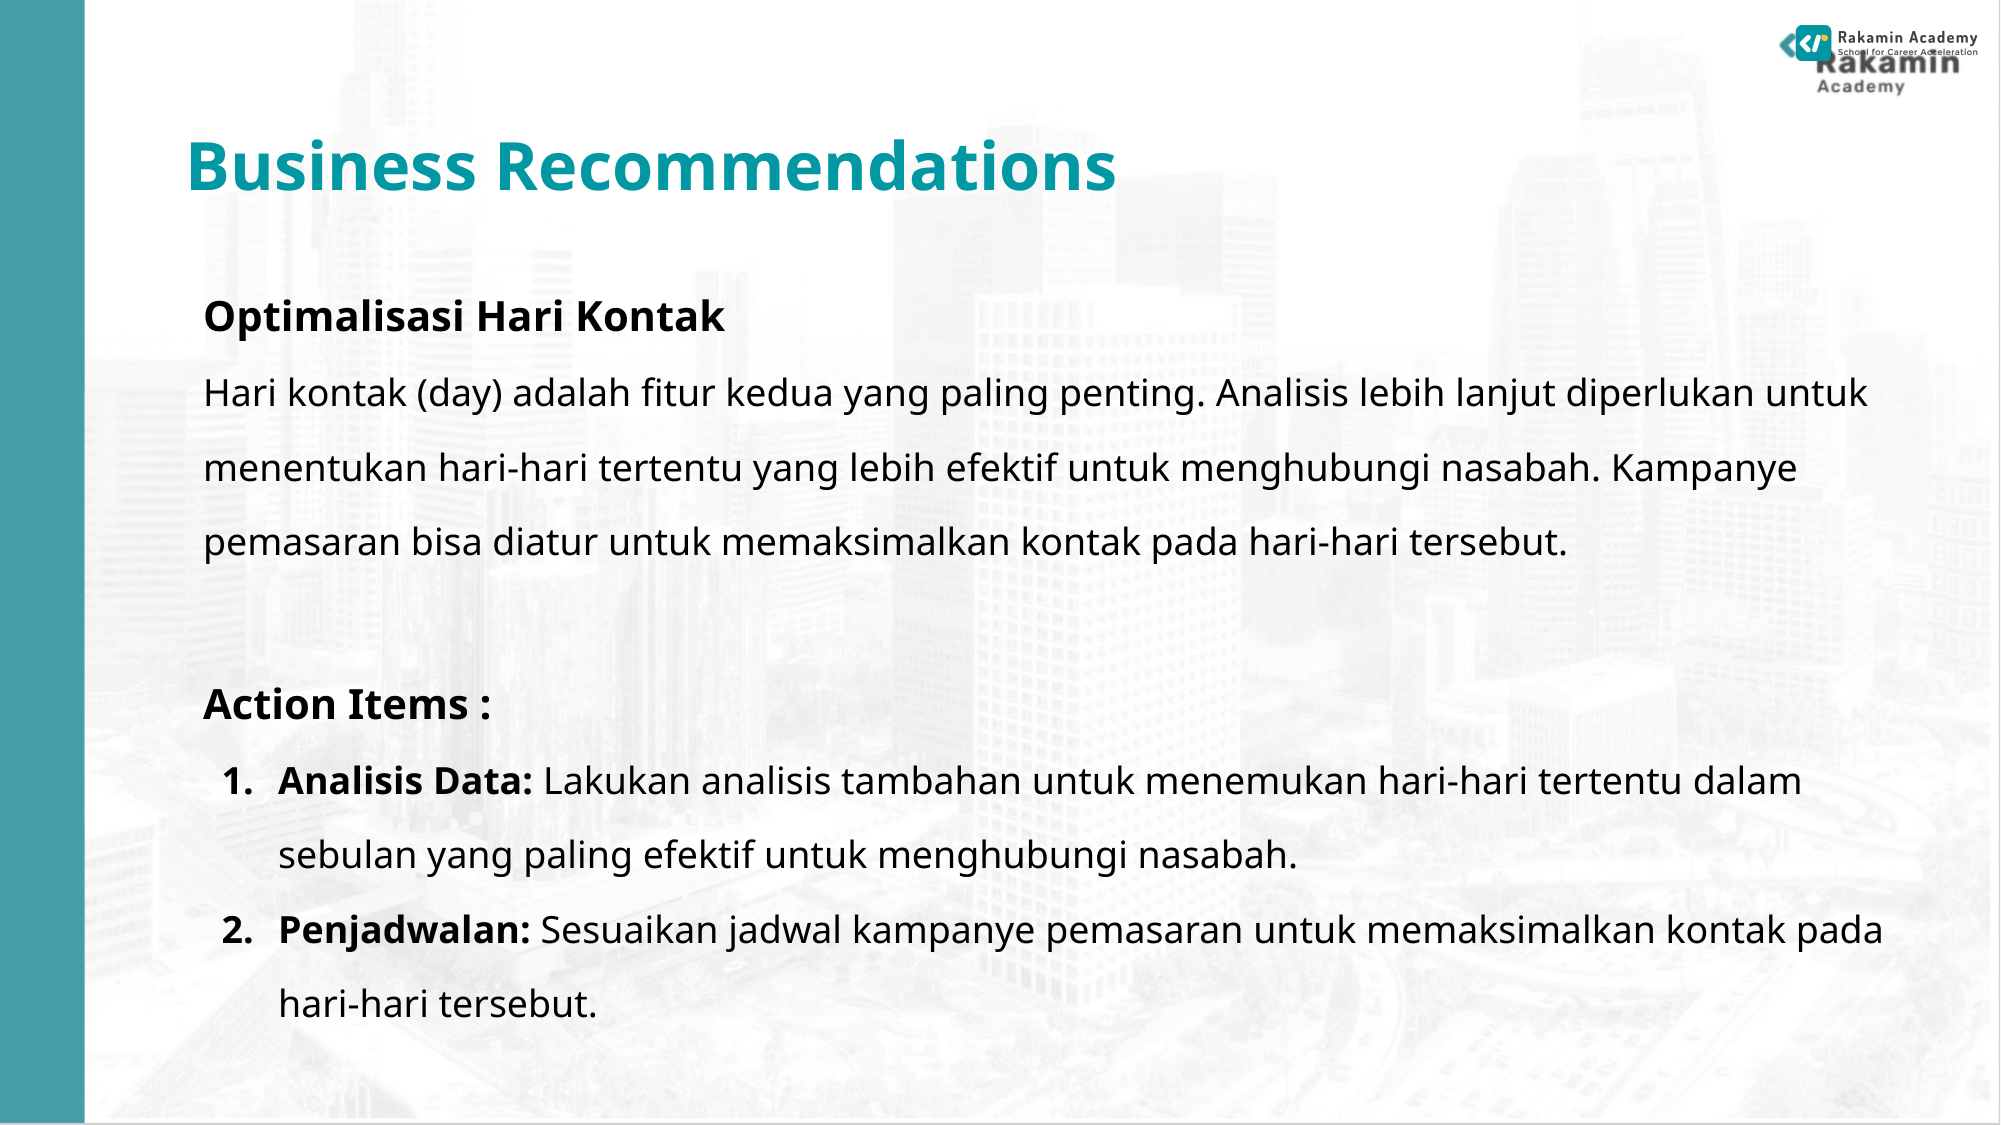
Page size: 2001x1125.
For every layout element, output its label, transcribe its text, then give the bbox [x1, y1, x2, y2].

text_box Business Recommendations [170, 114, 1872, 212]
text_box Optimalisasi Hari Kontak Hari kontak (day) adalah fitur kedua yang paling penting. Analisis lebih lanjut diperlukan untuk menentukan hari-hari tertentu yang lebih efektif untuk menghubungi nasabah. Kampanye pemasaran bisa diatur untuk memaksimalkan kontak pada hari-hari tersebut. Action Items : Analisis Data: Lakukan analisis tambahan untuk menemukan hari-hari tertentu dalam sebulan yang paling efektif untuk menghubungi nasabah. Penjadwalan: Sesuaikan jadwal kampanye pemasaran untuk memaksimalkan kontak pada hari-hari tersebut. [188, 250, 1916, 1033]
picture [0, 0, 2001, 1125]
